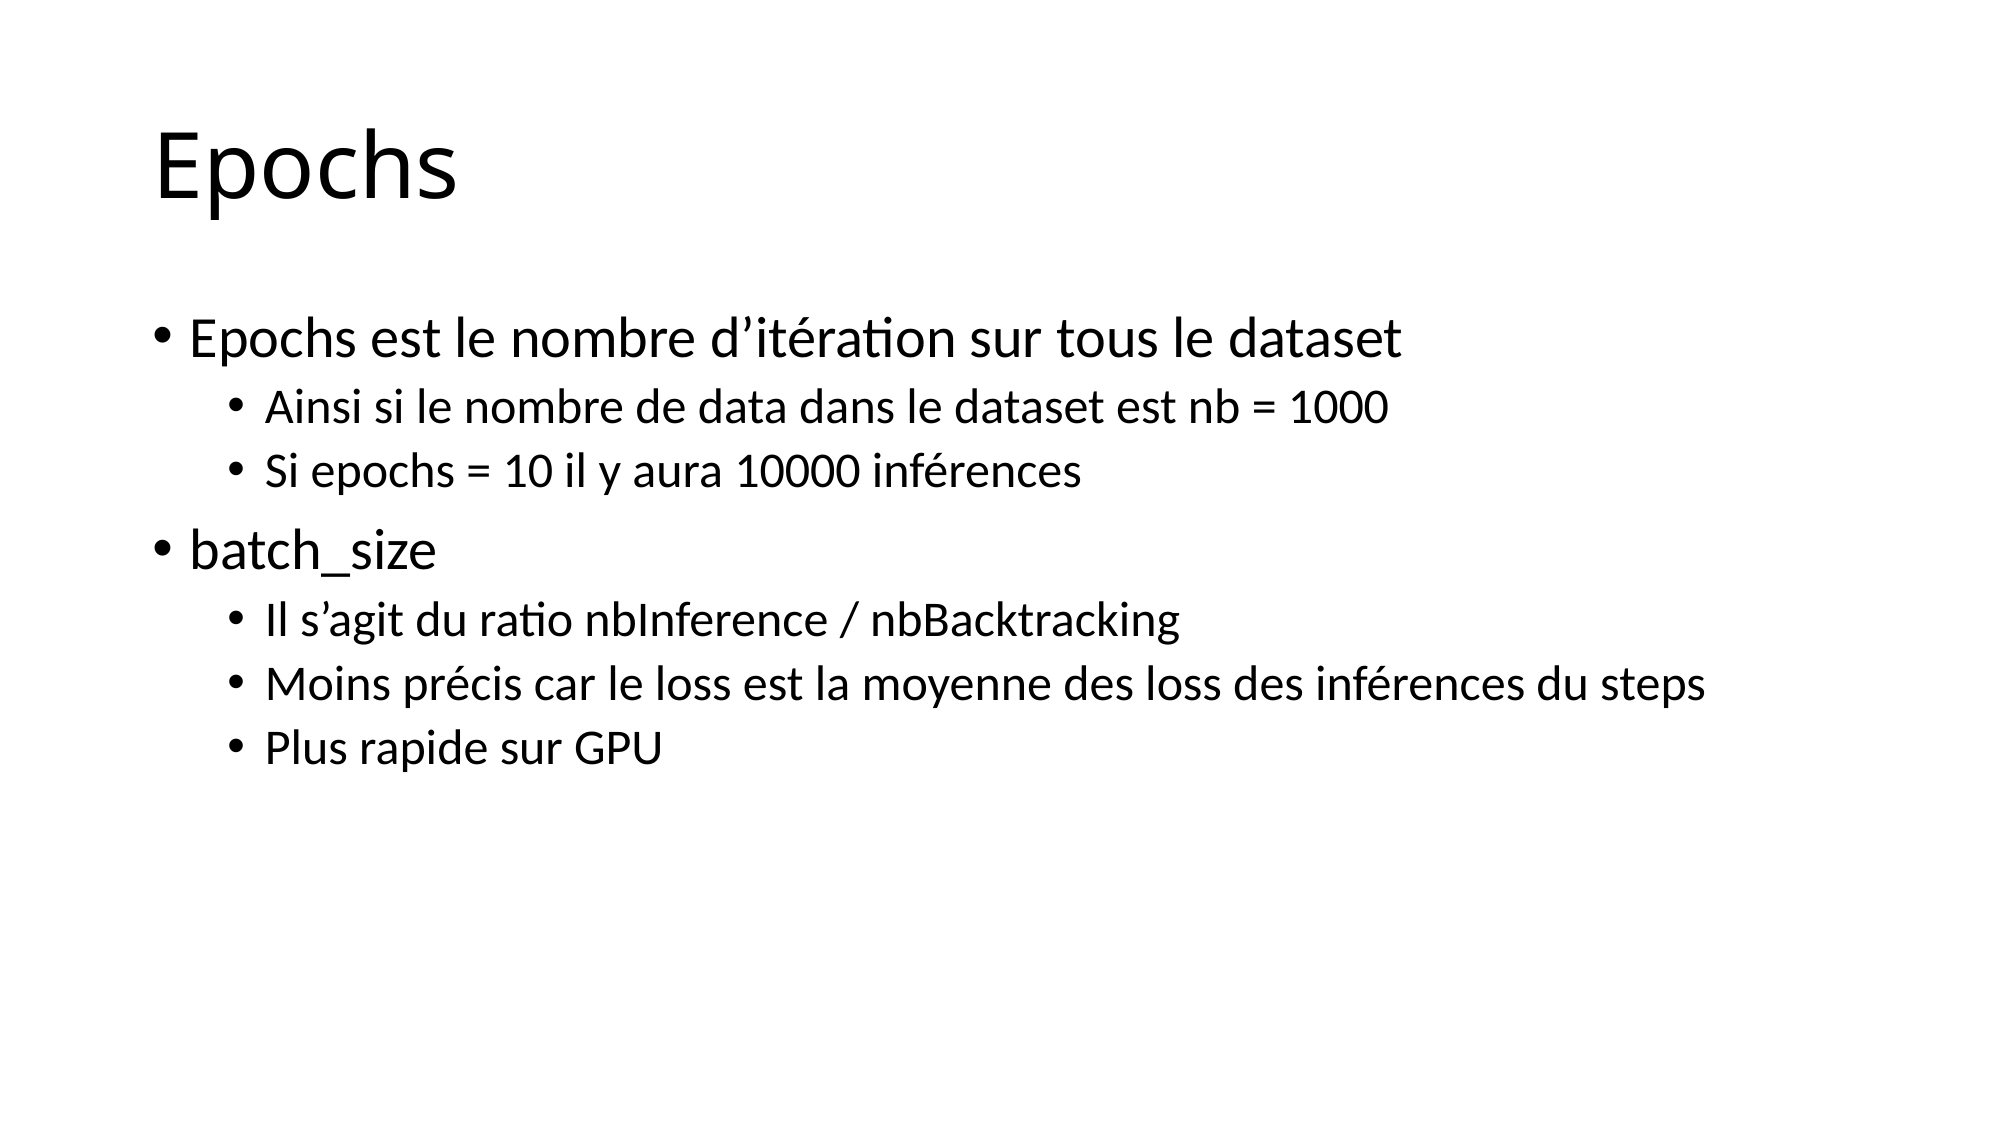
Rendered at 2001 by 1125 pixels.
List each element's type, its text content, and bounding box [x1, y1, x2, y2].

title Epochs [137, 59, 1863, 278]
list Epochs est le nombre d’itération sur tous le dataset Ainsi si le nombre de data dans le dataset est nb = 1000 Si epochs = 10 il y aura 10000 inférences batch_size Il s’agit du ratio nbInference / nbBacktracking Moins précis car le loss est la moyenne des loss des inférences du steps Plus rapide sur GPU [137, 299, 1863, 1014]
